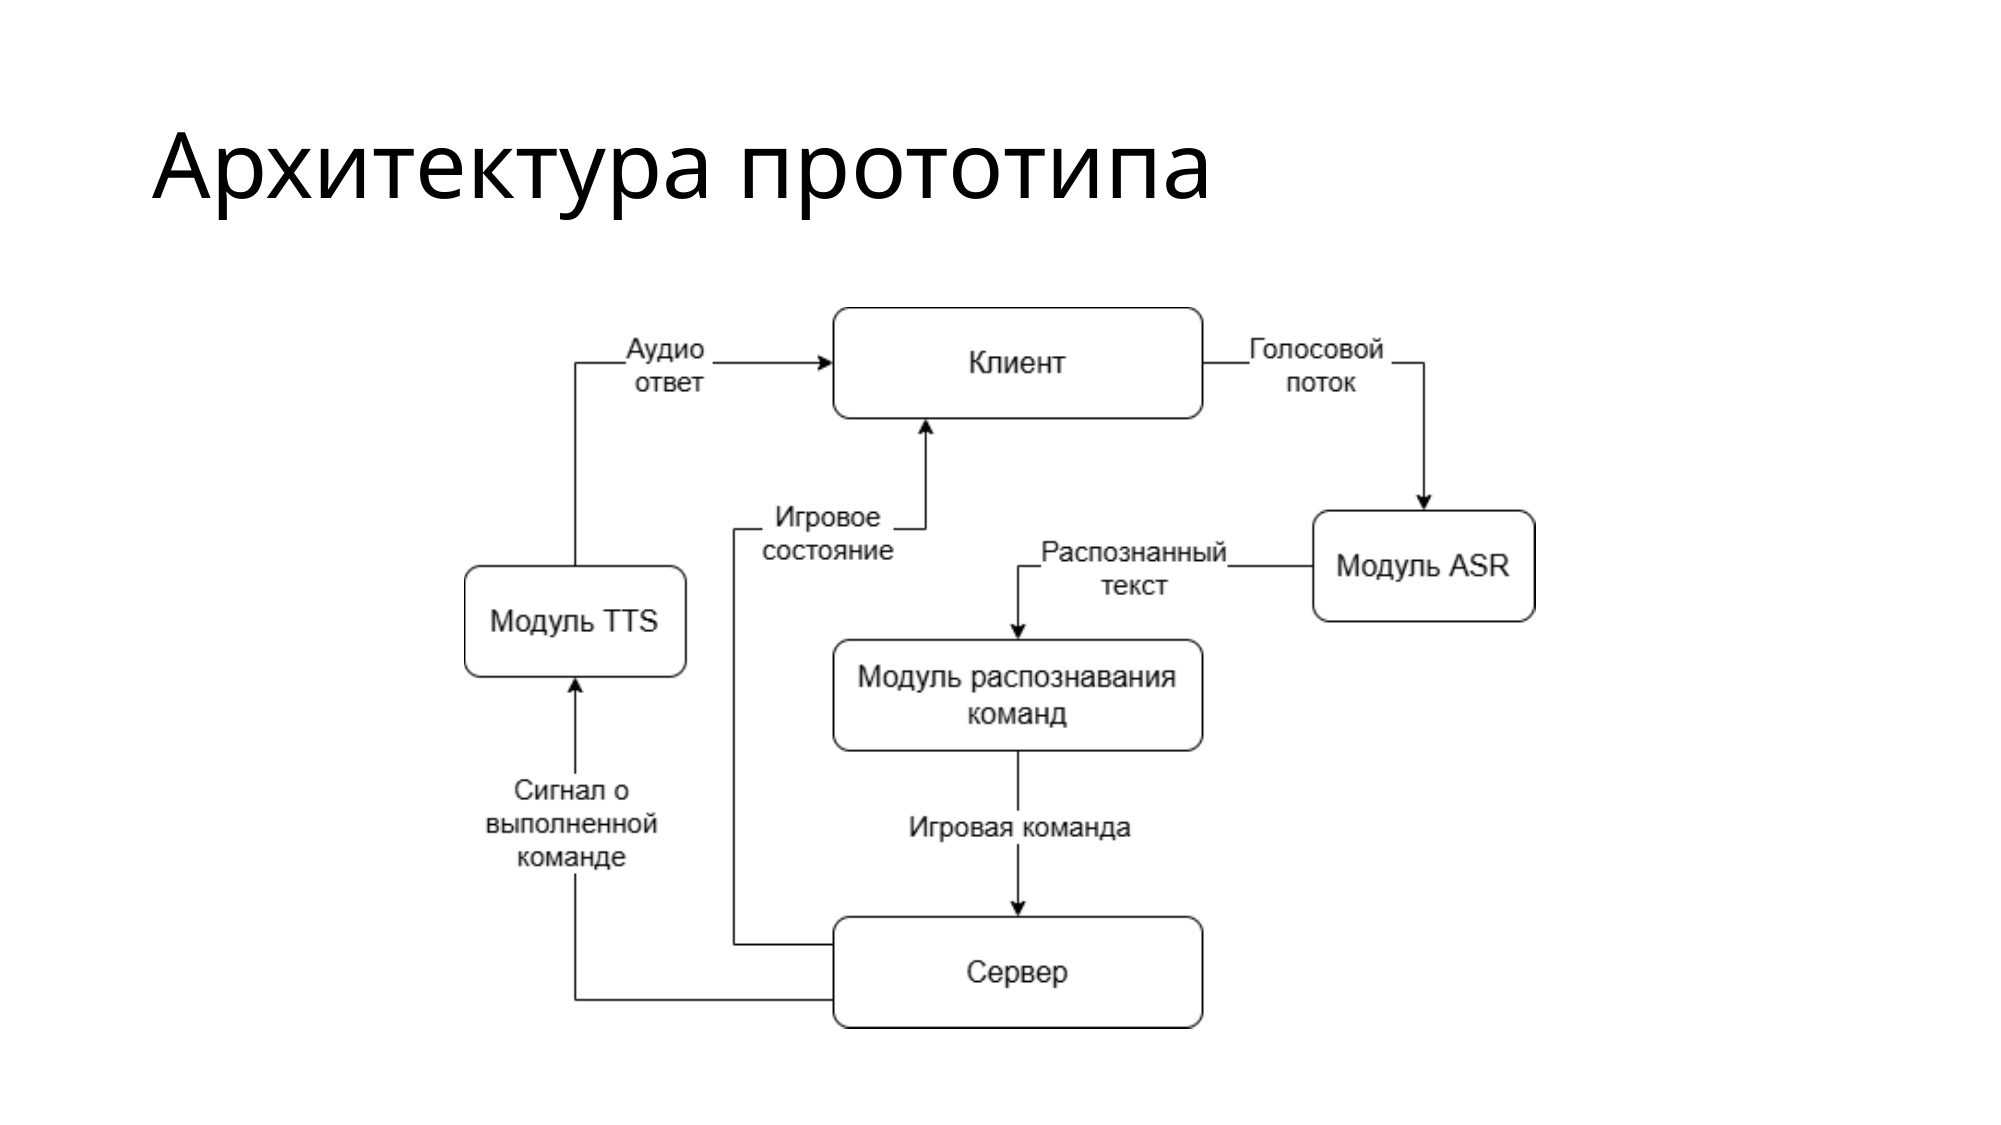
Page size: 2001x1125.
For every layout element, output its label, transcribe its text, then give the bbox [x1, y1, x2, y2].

title Архитектура прототипа [137, 59, 1863, 278]
picture [464, 307, 1536, 1029]
